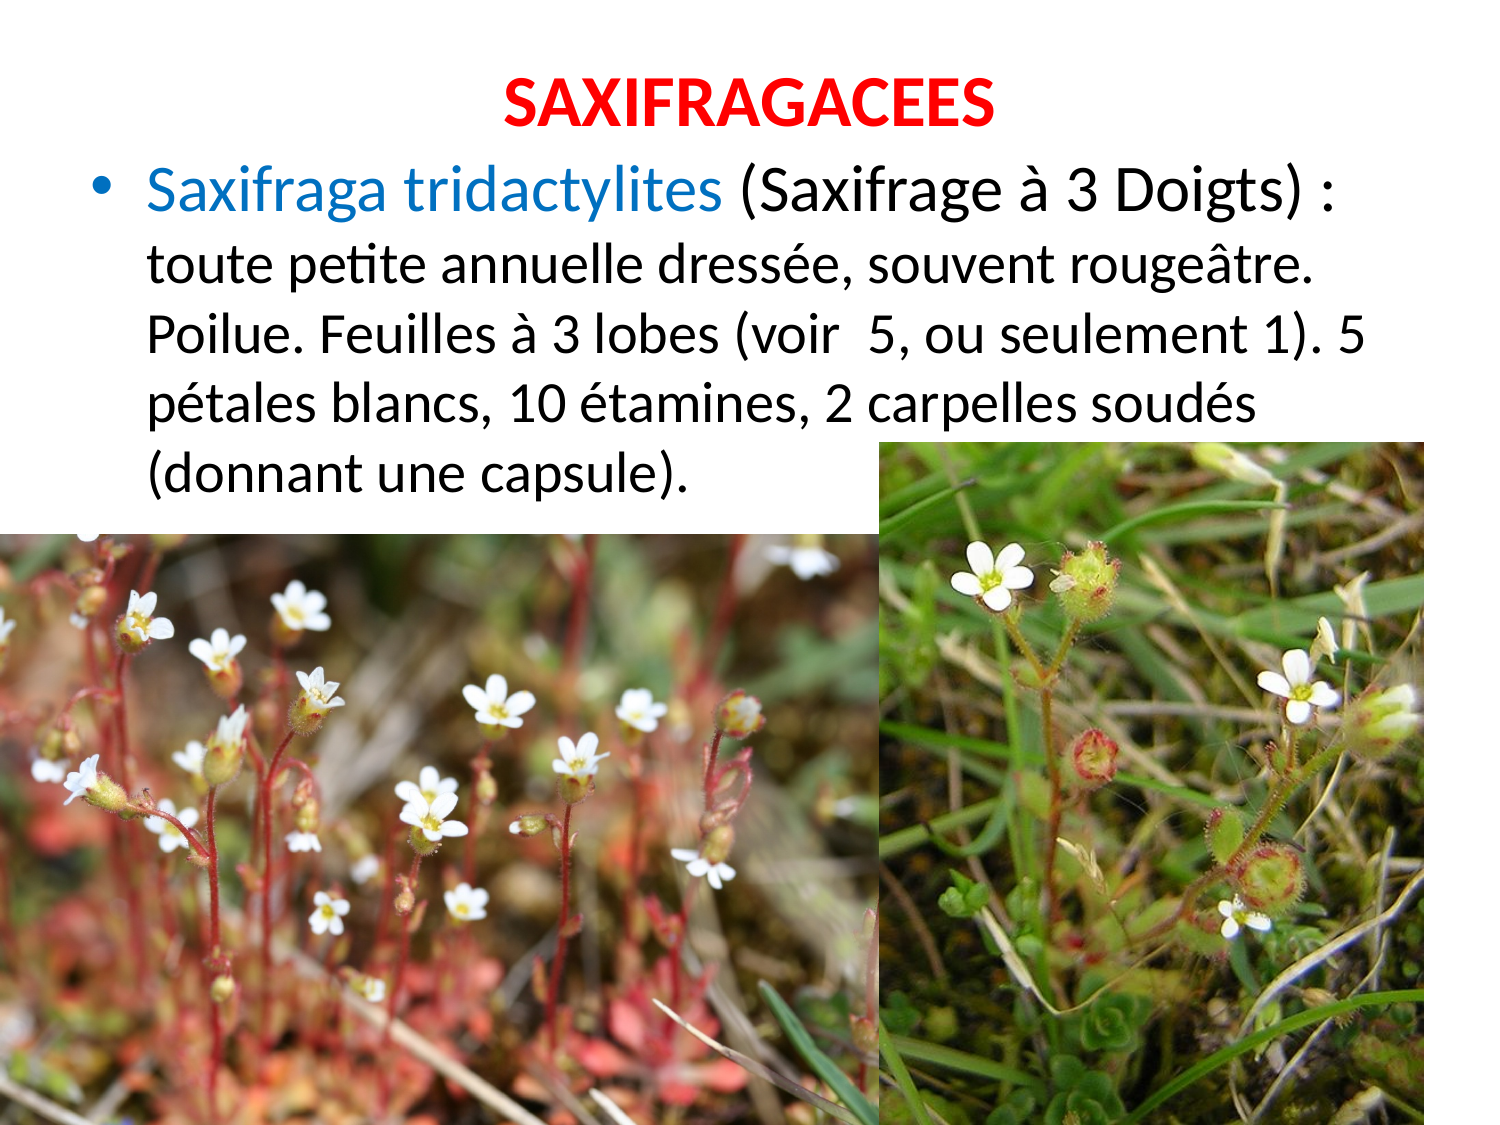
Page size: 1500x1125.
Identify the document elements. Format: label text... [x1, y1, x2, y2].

picture [0, 442, 1424, 1125]
list Saxifraga tridactylites (Saxifrage à 3 Doigts) : toute petite annuelle dressée, souvent rougeâtre. Poilue. Feuilles à 3 lobes (voir 5, ou seulement 1). 5 pétales blancs, 10 étamines, 2 carpelles soudés (donnant une capsule). [75, 137, 1425, 532]
title SAXIFRAGACEES [75, 45, 1425, 137]
